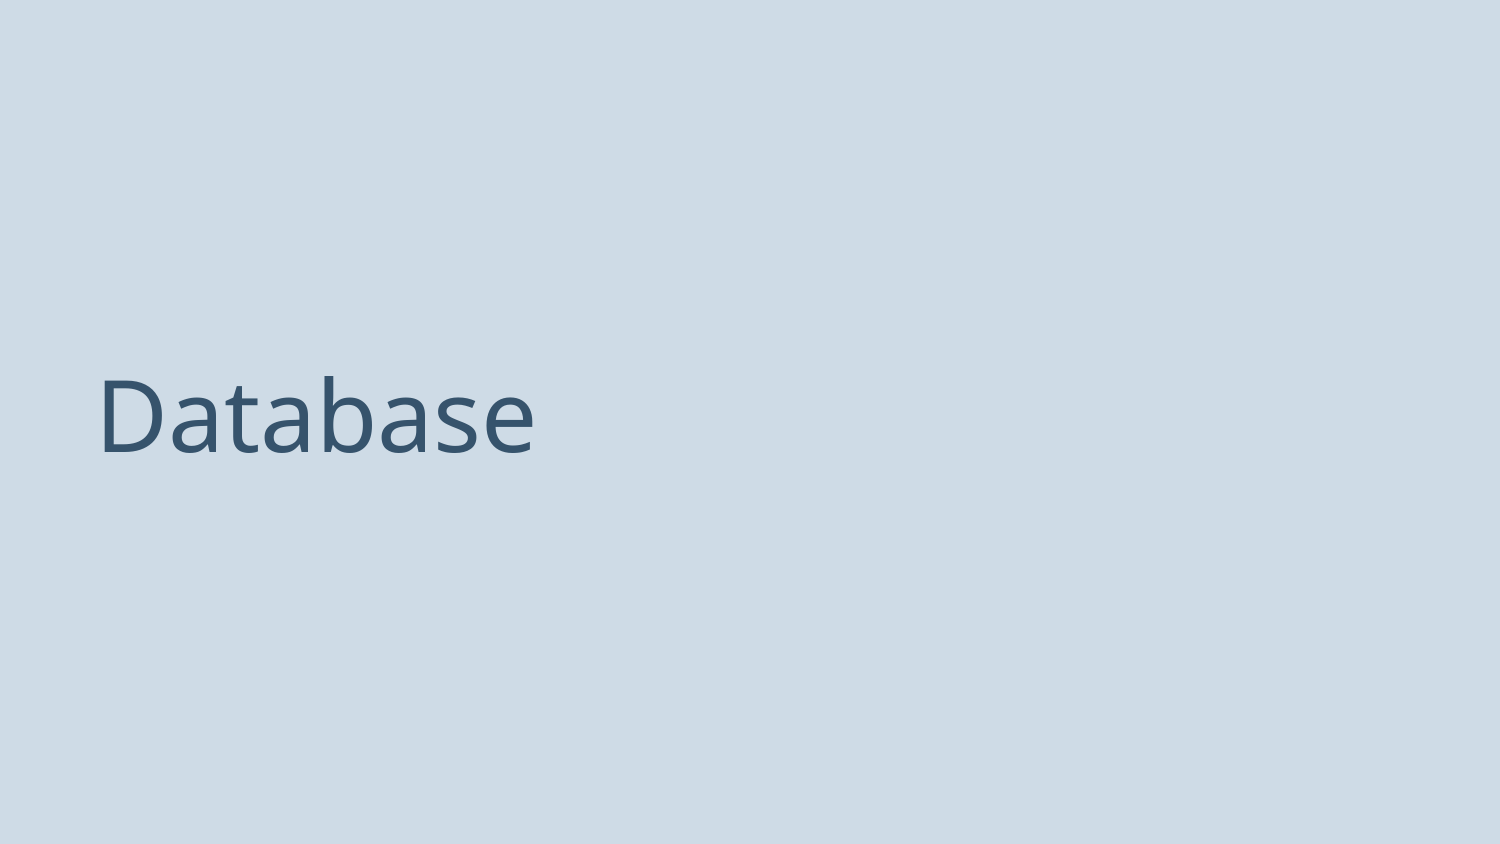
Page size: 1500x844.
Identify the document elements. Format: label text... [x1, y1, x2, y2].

title Database [80, 86, 1032, 758]
